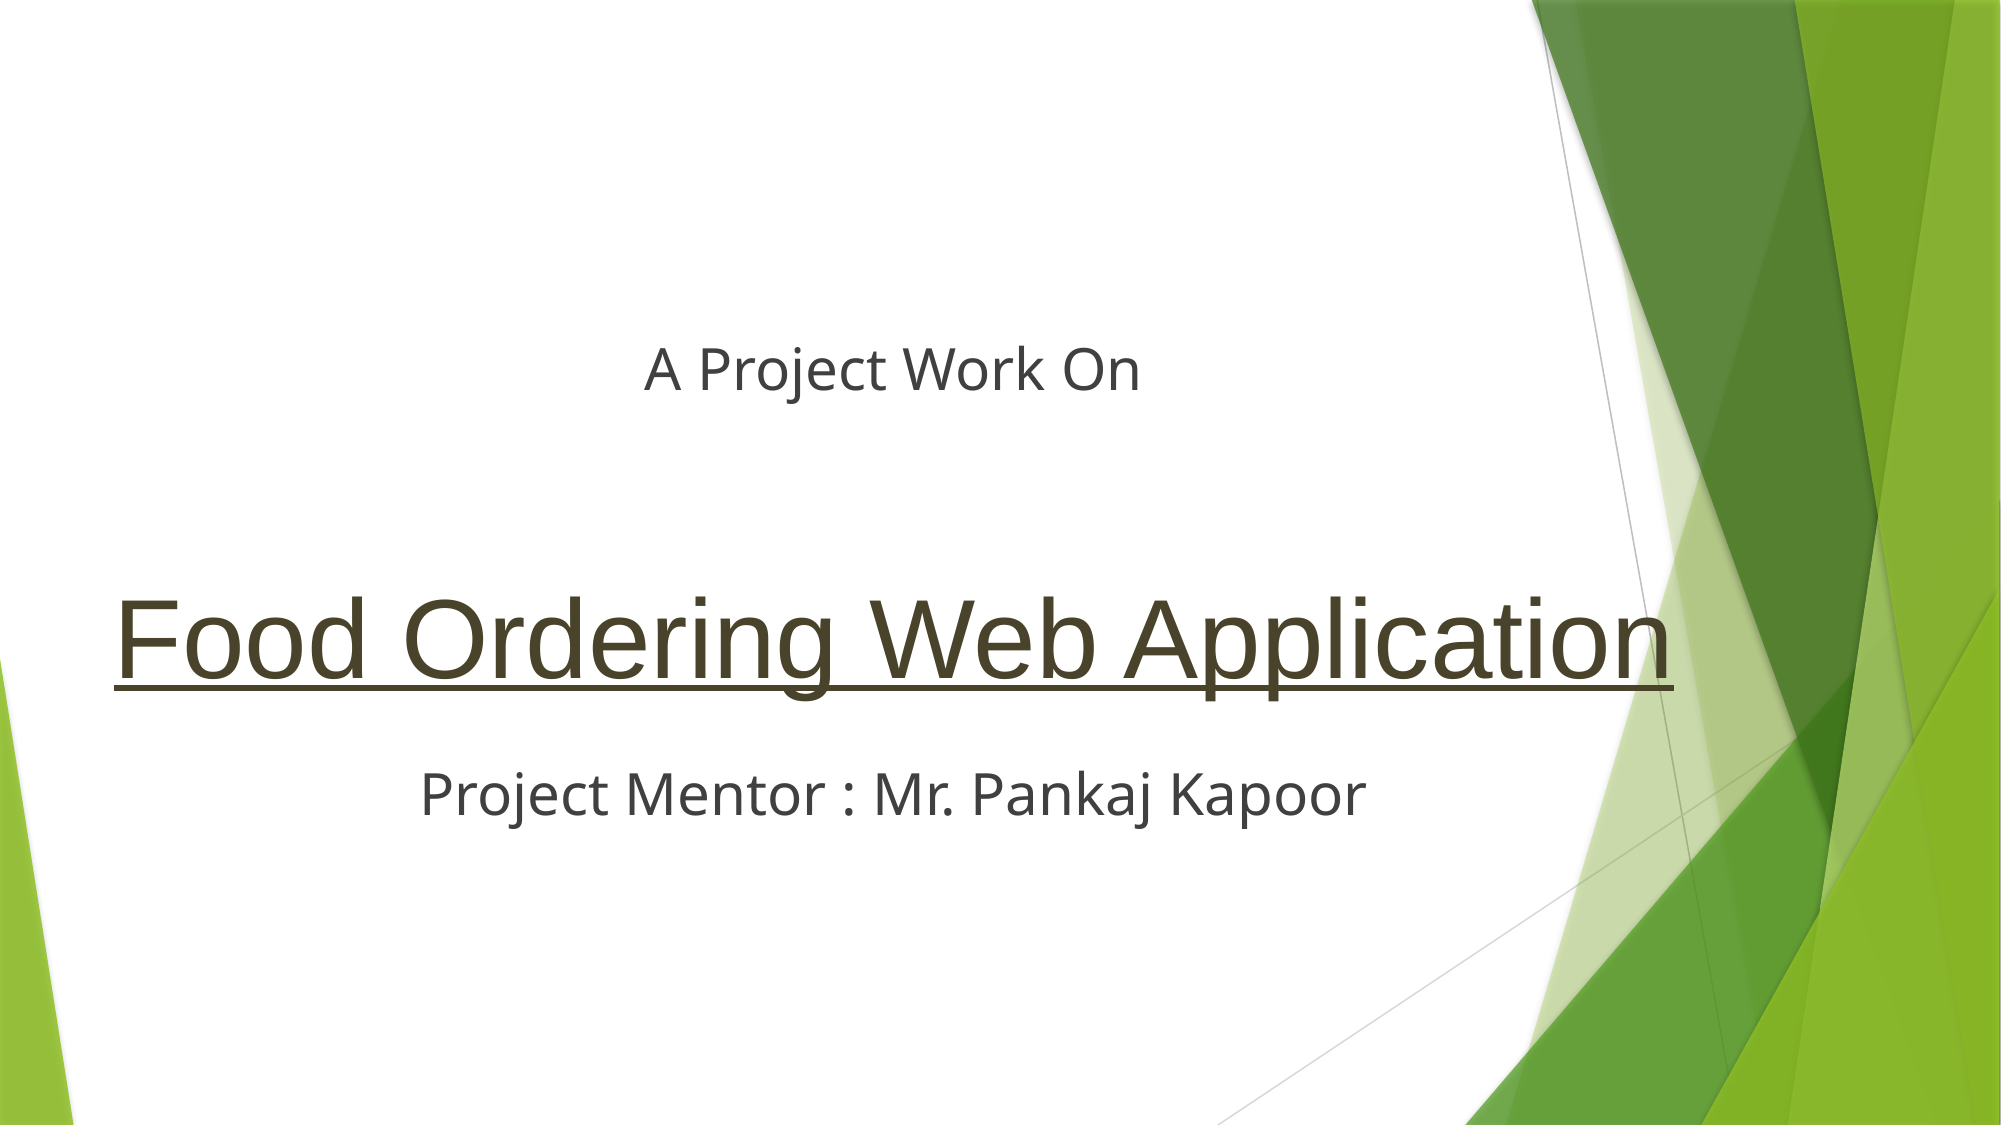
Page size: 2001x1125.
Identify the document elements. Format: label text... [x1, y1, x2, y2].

list A Project Work On Food Ordering Web Application Project Mentor : Mr. Pankaj Kapoor [31, 324, 1757, 1039]
